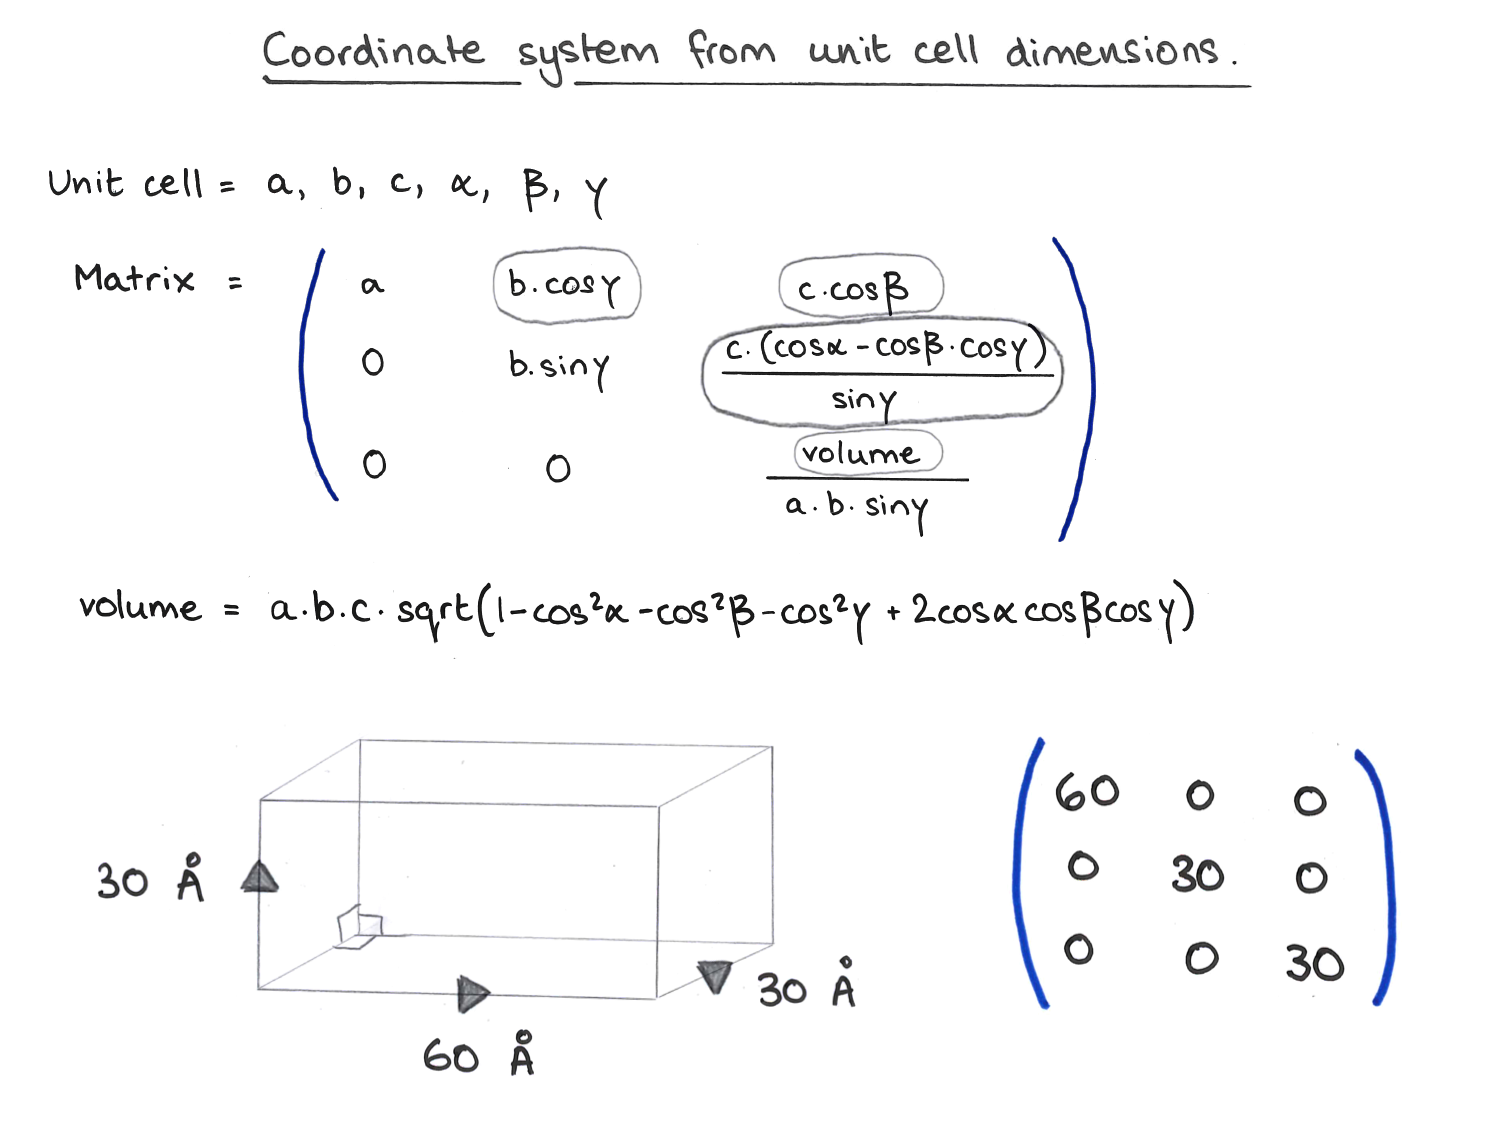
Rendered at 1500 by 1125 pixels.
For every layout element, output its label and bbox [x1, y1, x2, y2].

picture [59, 238, 258, 314]
picture [230, 709, 806, 821]
picture [989, 720, 1410, 1039]
text_box [77, 821, 876, 1099]
picture [28, 137, 1215, 659]
picture [229, 0, 1271, 105]
